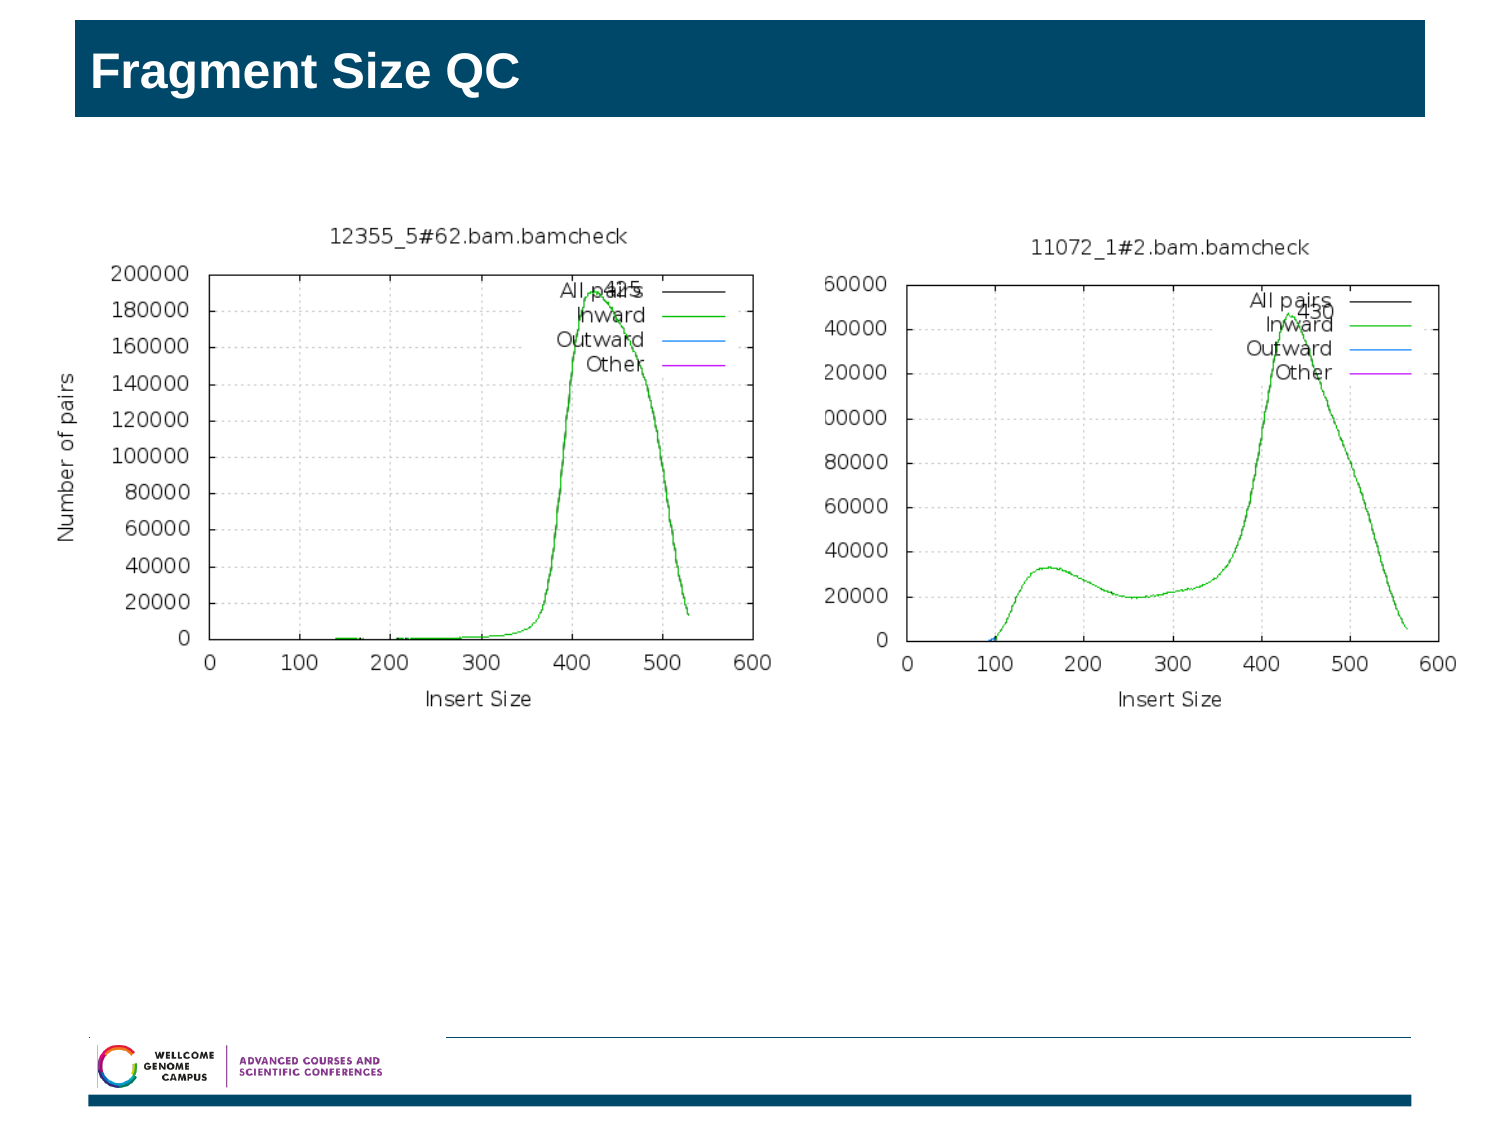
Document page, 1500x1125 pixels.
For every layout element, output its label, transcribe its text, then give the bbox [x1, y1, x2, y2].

picture [90, 1037, 446, 1092]
title Fragment Size QC [75, 20, 1425, 117]
picture [49, 201, 1500, 719]
